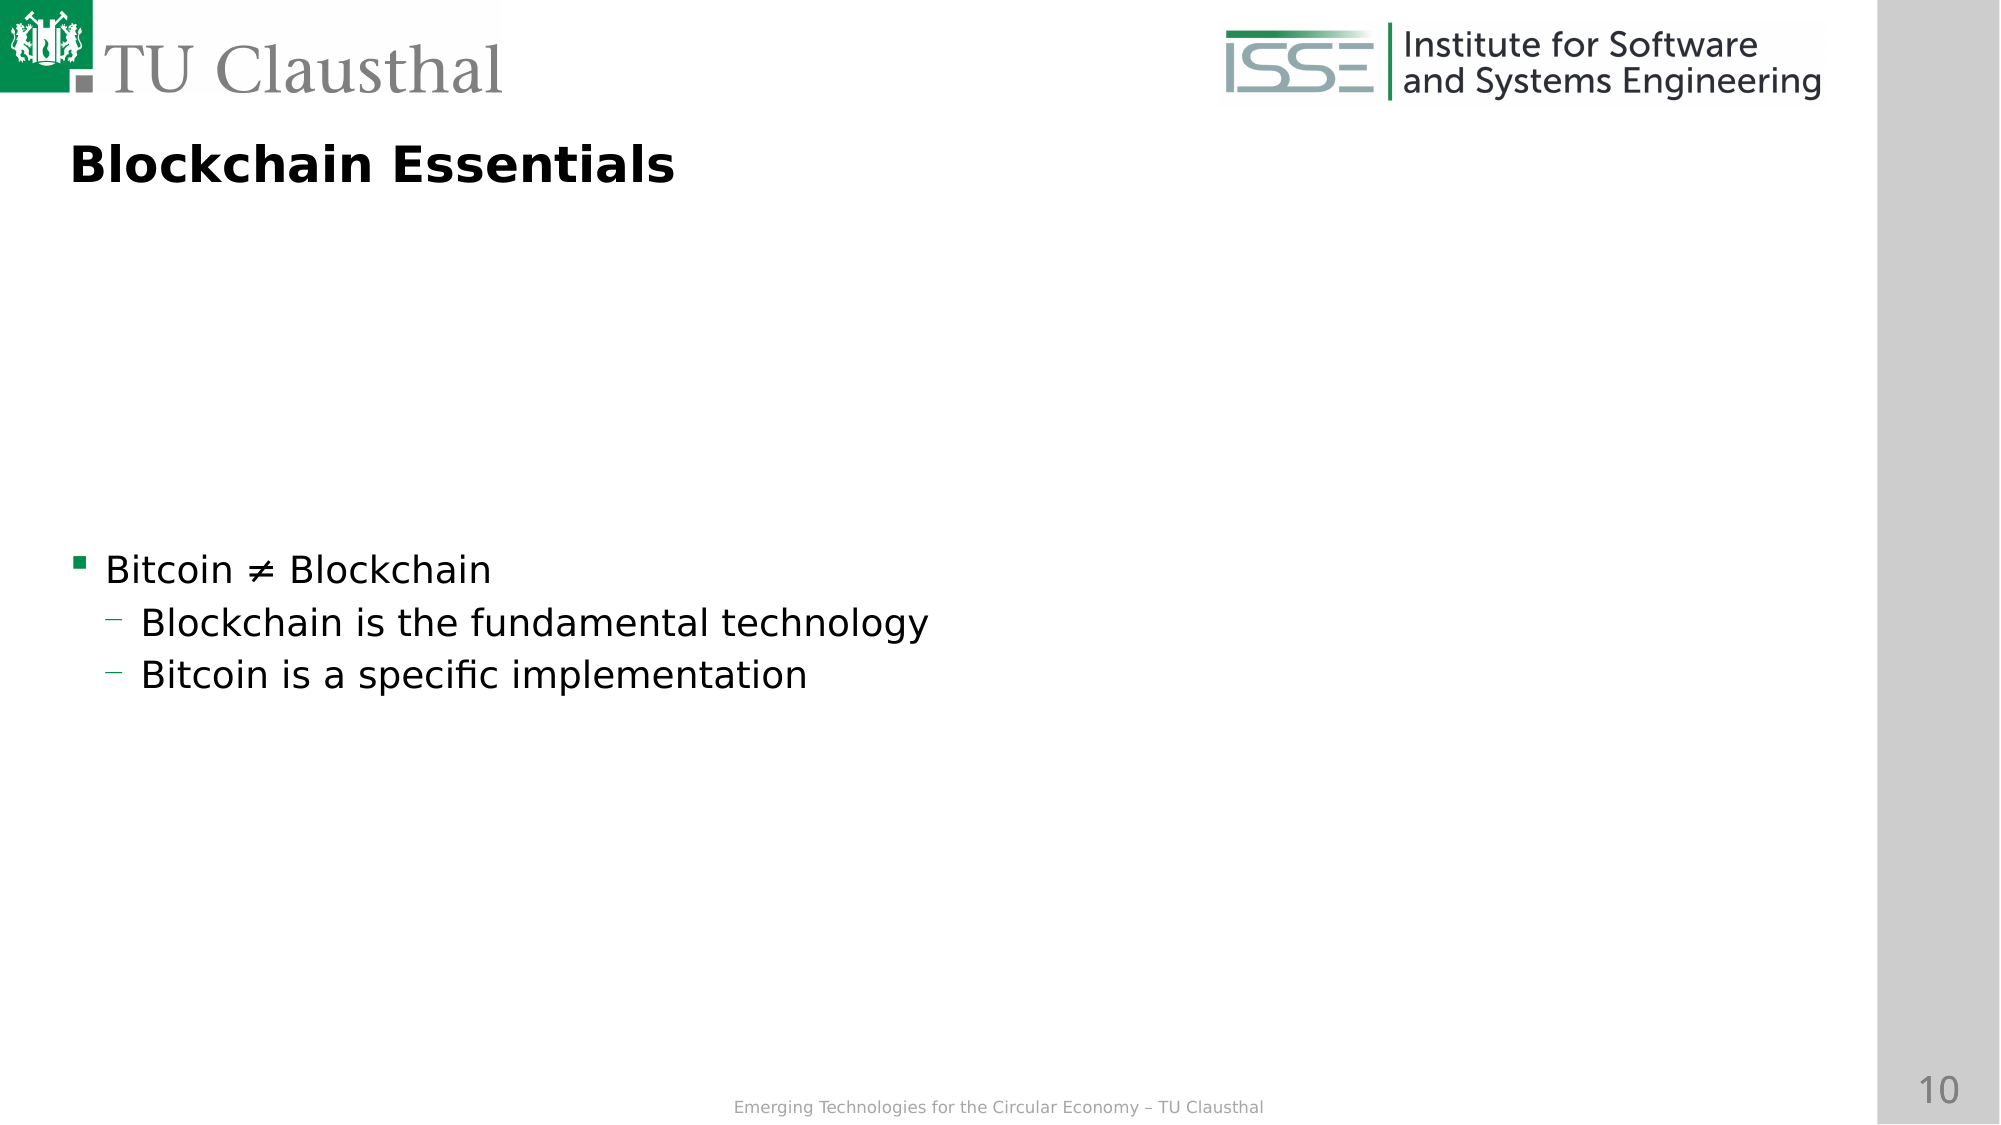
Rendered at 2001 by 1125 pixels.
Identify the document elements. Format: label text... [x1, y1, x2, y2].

text_box Bitcoin ≠ Blockchain Blockchain is the fundamental technology Bitcoin is a specific implementation [55, 208, 1819, 1035]
picture [0, 0, 502, 93]
picture [1218, 22, 1826, 107]
text_box Blockchain Essentials [55, 125, 1819, 208]
